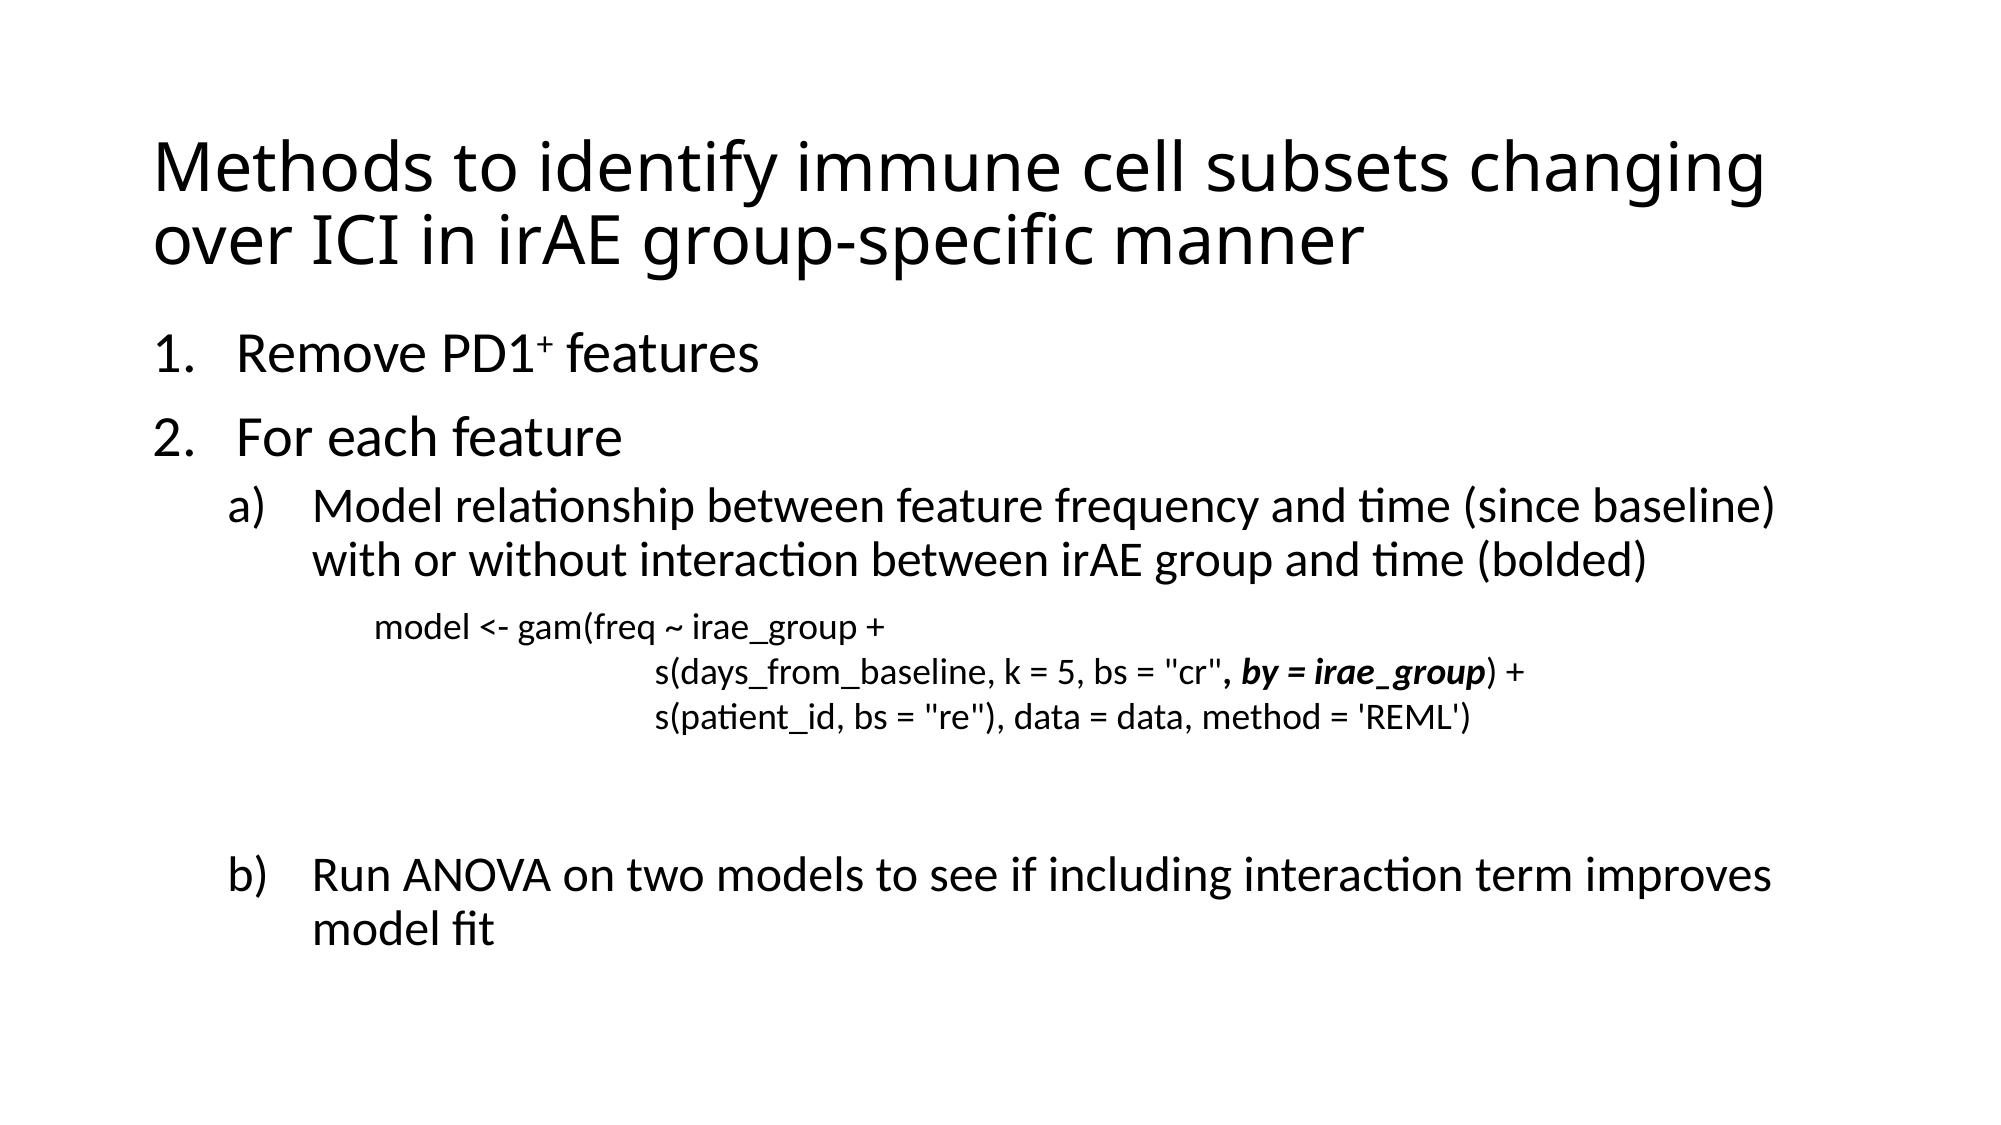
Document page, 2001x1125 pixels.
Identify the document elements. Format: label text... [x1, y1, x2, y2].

text_box model <- gam(freq ~ irae_group + s(days_from_baseline, k = 5, bs = "cr", by = irae_group) + s(patient_id, bs = "re"), data = data, method = 'REML') [359, 594, 2000, 745]
title Methods to identify immune cell subsets changing over ICI in irAE group-specific manner [137, 97, 1843, 315]
list Remove PD1+ features For each feature Model relationship between feature frequency and time (since baseline) with or without interaction between irAE group and time (bolded) Run ANOVA on two models to see if including interaction term improves model fit [137, 314, 1799, 1074]
